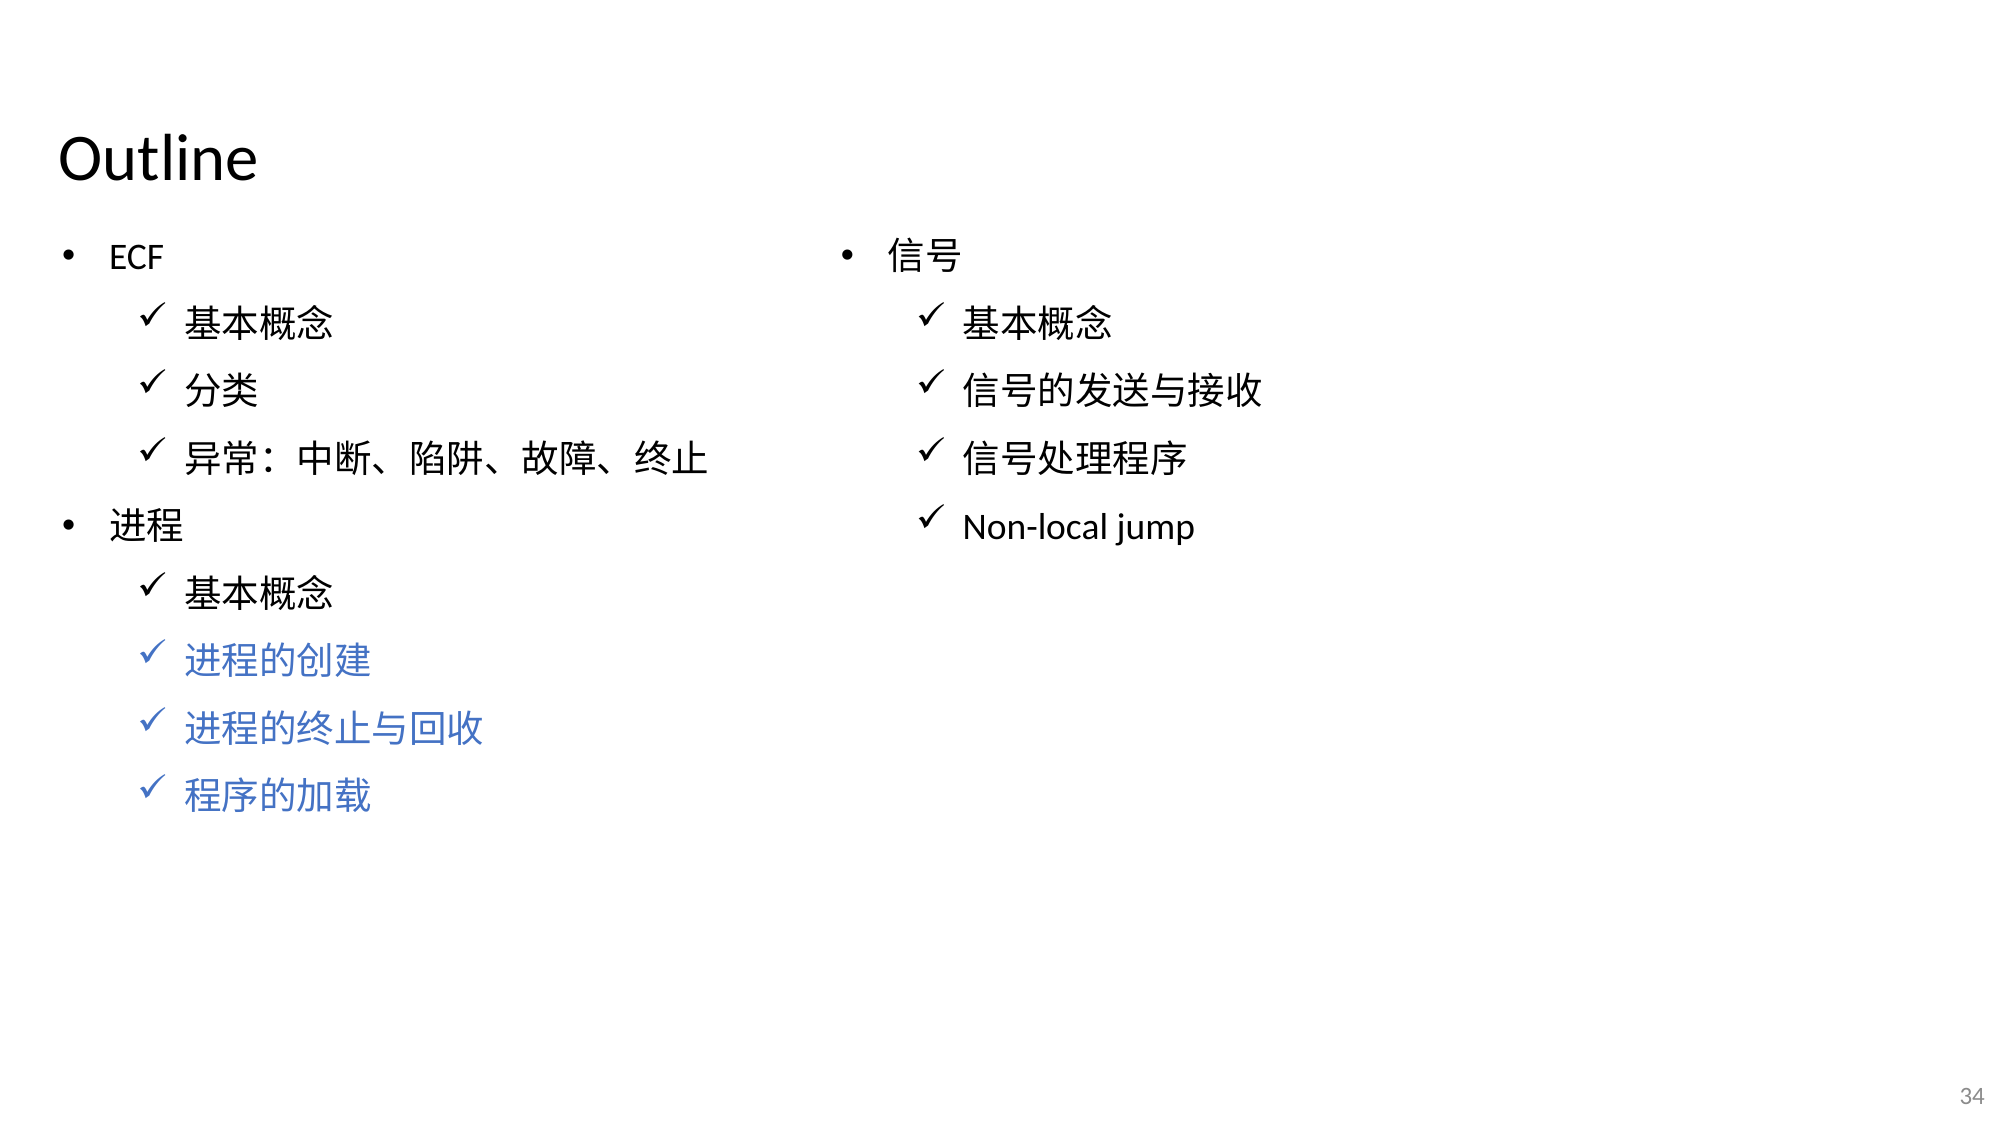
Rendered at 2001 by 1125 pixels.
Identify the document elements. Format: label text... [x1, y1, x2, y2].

text_box Outline [44, 106, 788, 201]
slide_number 34 [1550, 1065, 2000, 1125]
text_box ECF 基本概念 分类 异常：中断、陷阱、故障、终止 进程 基本概念 进程的创建 进程的终止与回收 程序的加载 [47, 202, 725, 825]
text_box 信号 基本概念 信号的发送与接收 信号处理程序 Non-local jump [826, 202, 1826, 555]
